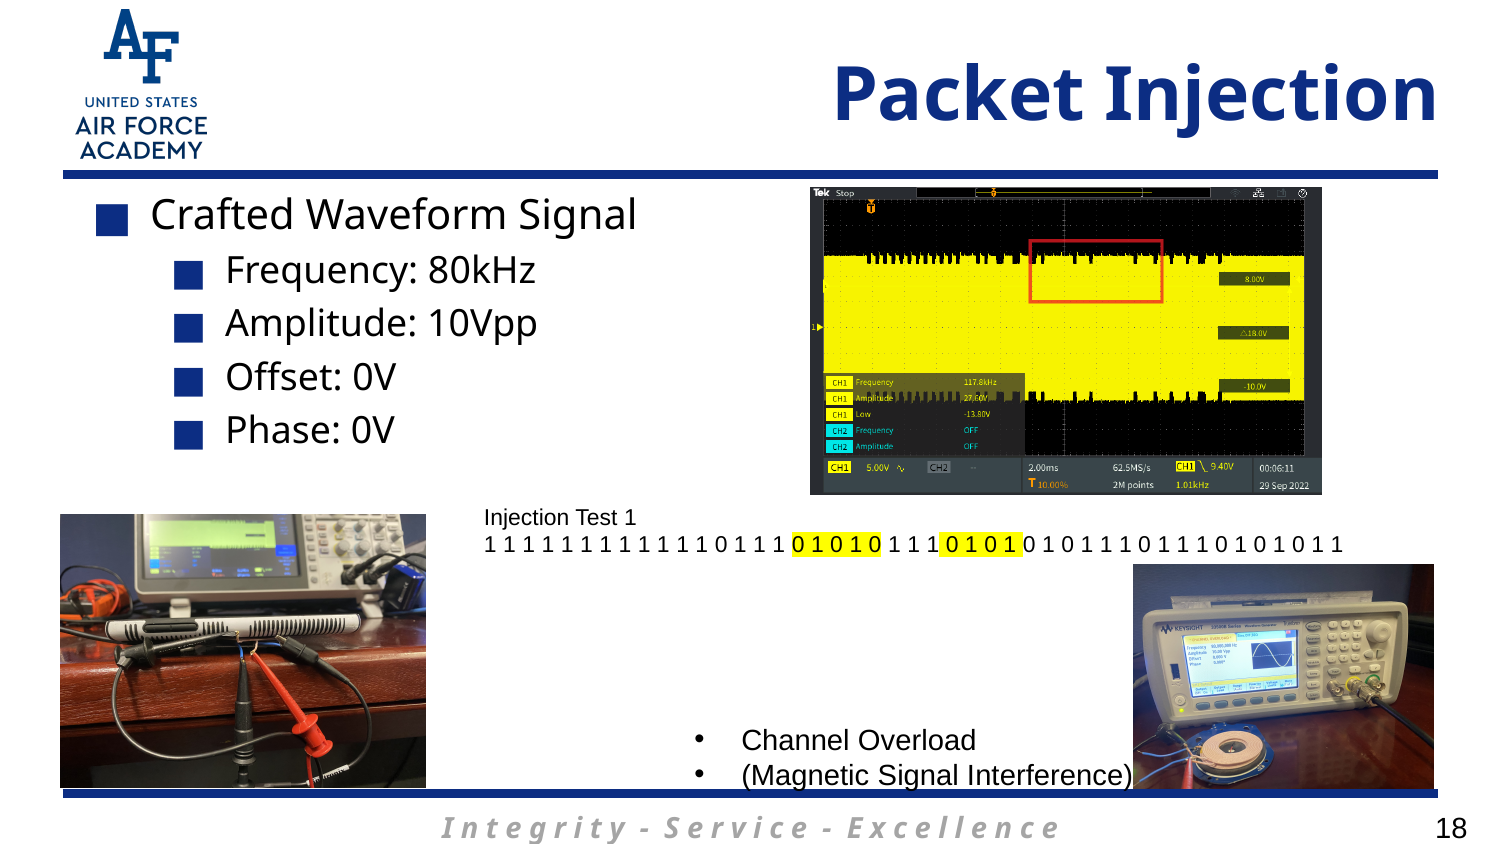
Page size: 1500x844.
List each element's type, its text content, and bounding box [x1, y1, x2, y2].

subtitle Crafted Waveform Signal Frequency: 80kHz Amplitude: 10Vpp Offset: 0V Phase: 0V [60, 180, 1440, 788]
picture [810, 187, 1322, 495]
text_box Injection Test 1 1 1 1 1 1 1 1 1 1 1 1 1 0 1 1 1 0 1 0 1 0 1 1 1 0 1 0 1 0 1 0 1 1 1 0 1 1 1 0 1 0 1 0 1 1 [468, 494, 1414, 647]
picture [1132, 564, 1434, 789]
title Packet Injection [300, 22, 1455, 158]
slide_number 18 [1402, 802, 1500, 844]
picture [75, 9, 207, 159]
text_box Channel Overload (Magnetic Signal Interference) [679, 713, 1178, 799]
picture [60, 514, 426, 788]
